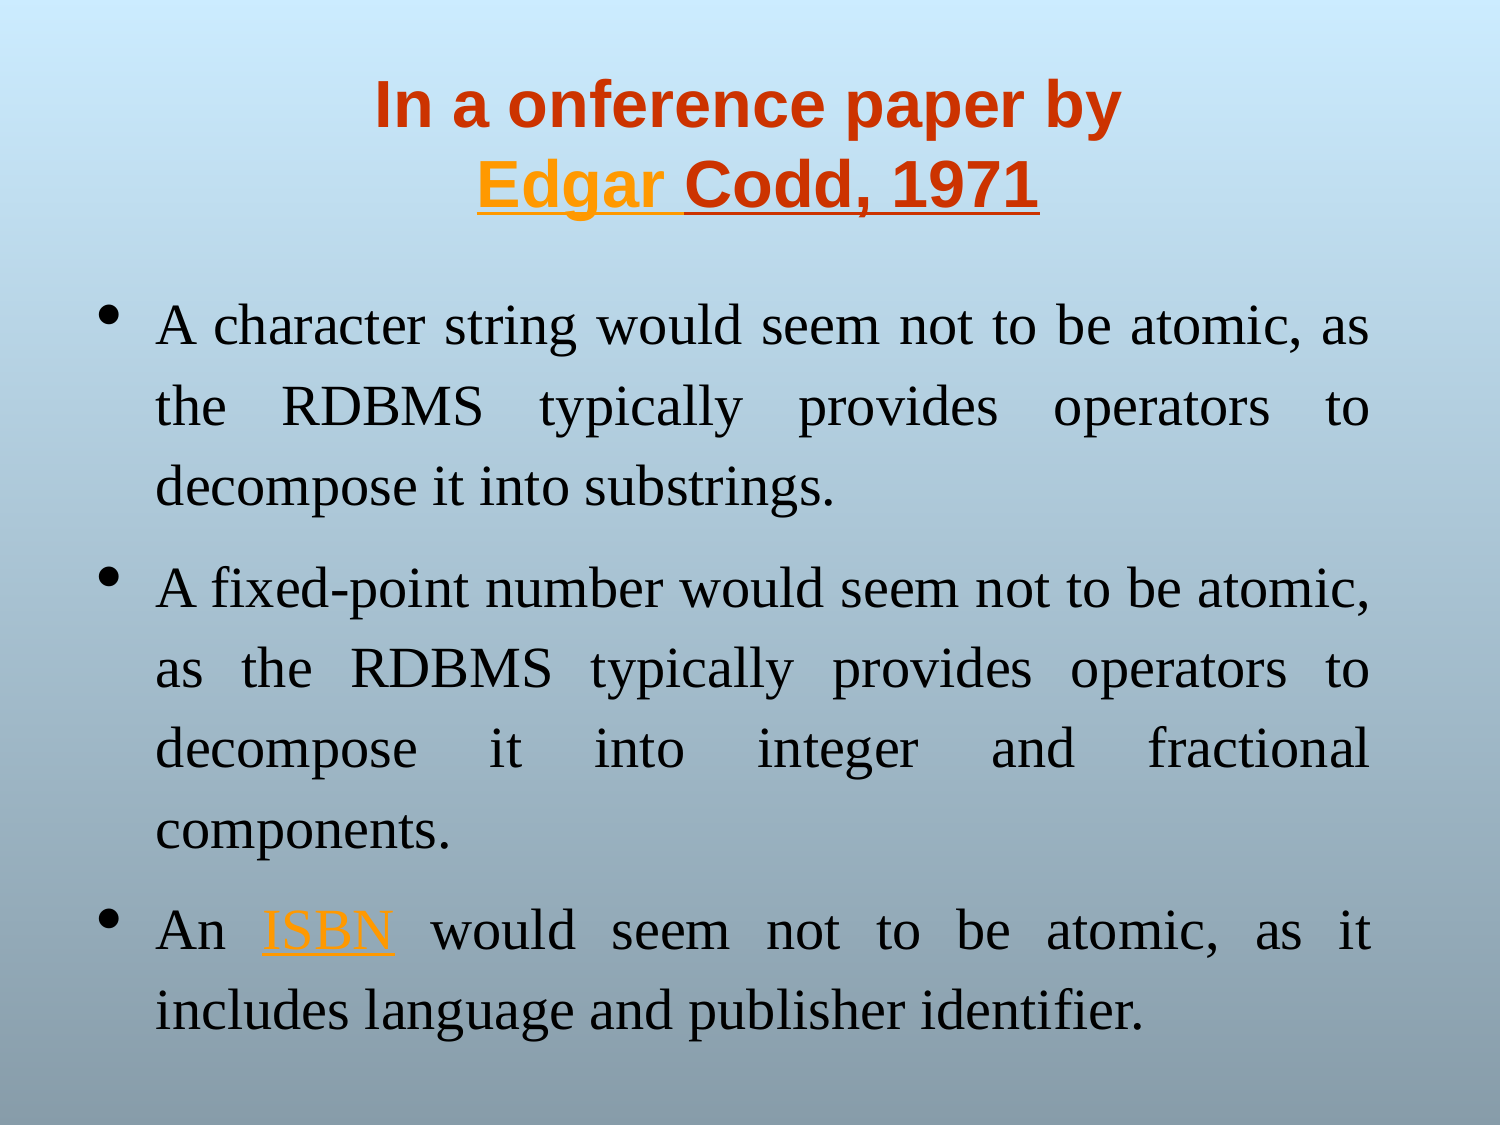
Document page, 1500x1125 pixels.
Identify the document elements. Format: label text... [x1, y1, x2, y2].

text_box A character string would seem not to be atomic, as the RDBMS typically provides operators to decompose it into substrings. A fixed-point number would seem not to be atomic, as the RDBMS typically provides operators to decompose it into integer and fractional components. An ISBN would seem not to be atomic, as it includes language and publisher identifier. [84, 268, 1387, 1049]
title In a onference paper by Edgar Codd, 1971 [120, 40, 1396, 229]
